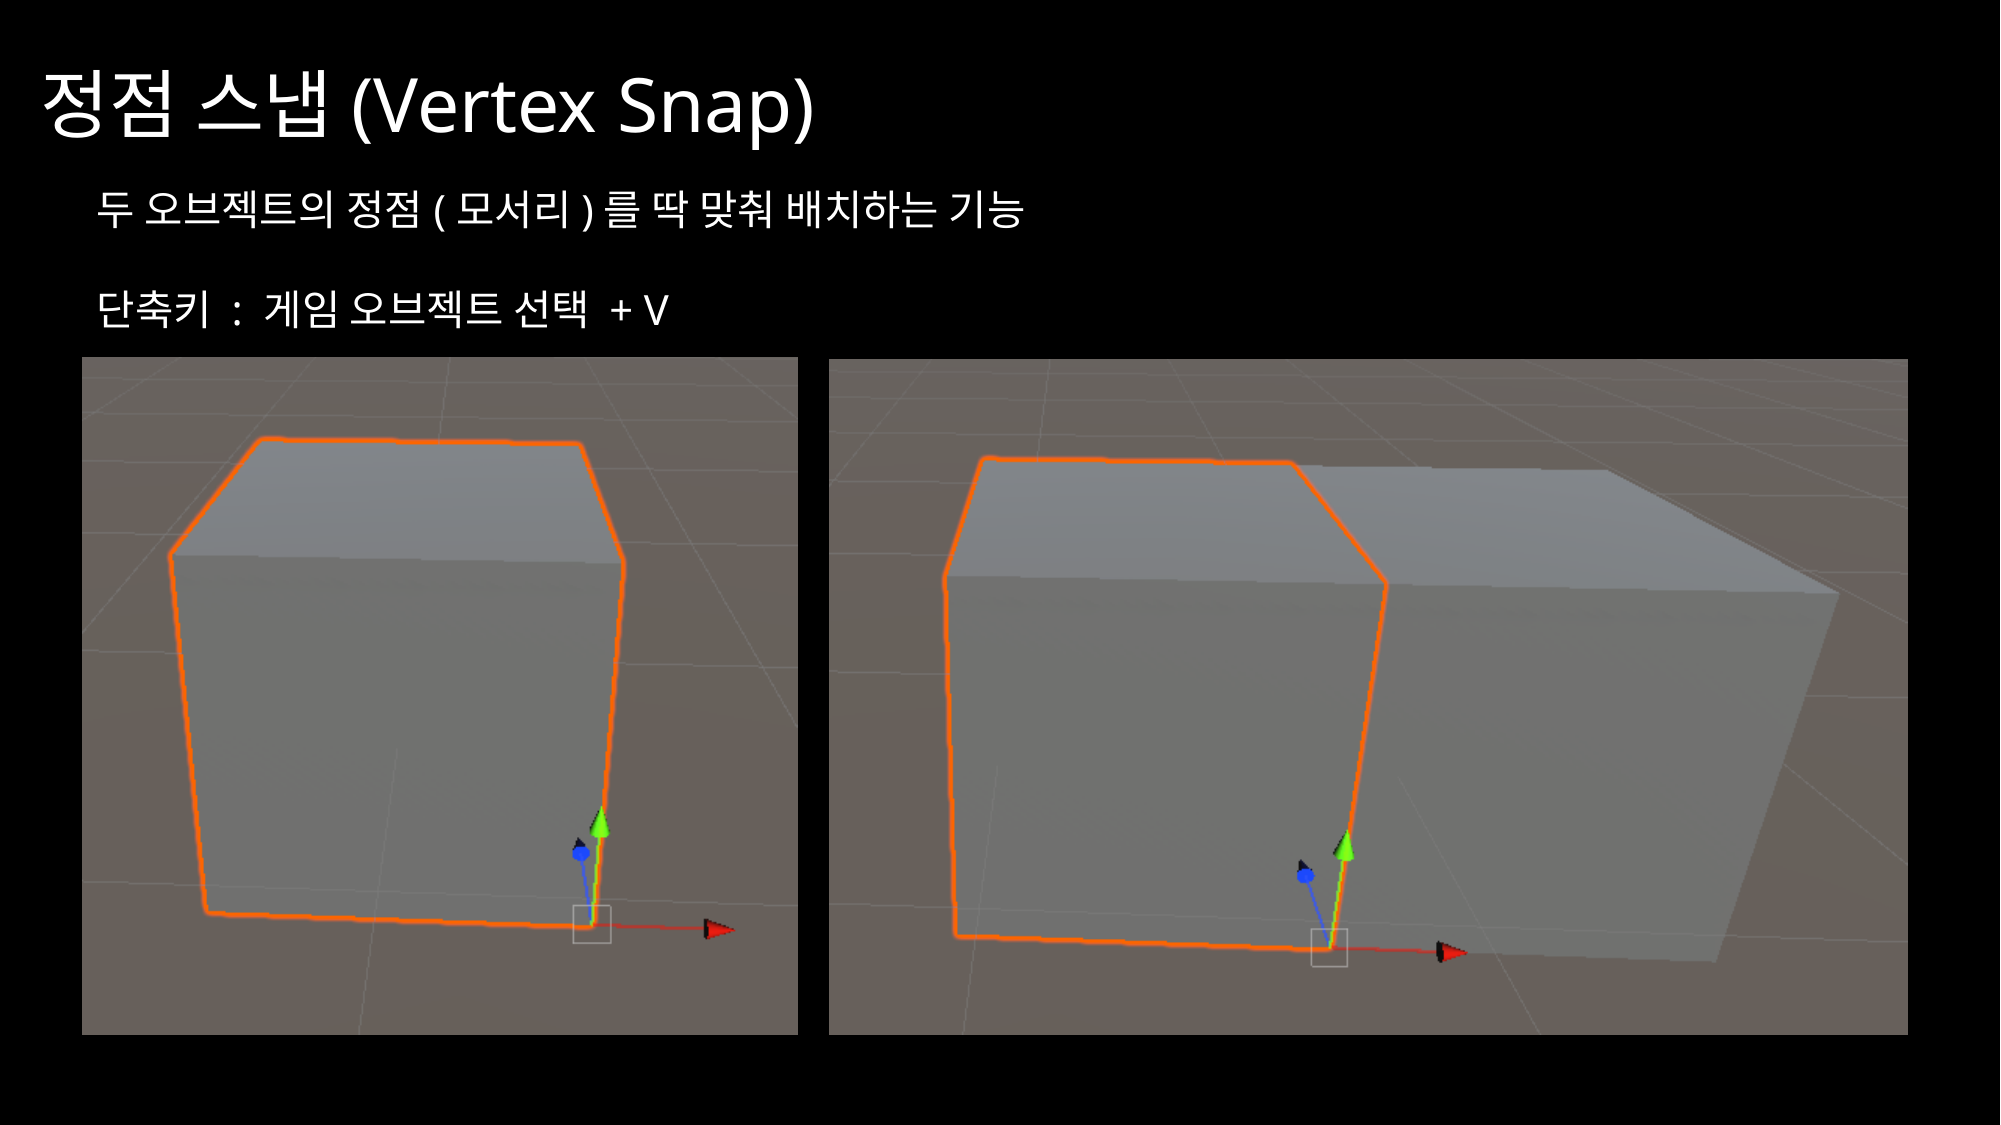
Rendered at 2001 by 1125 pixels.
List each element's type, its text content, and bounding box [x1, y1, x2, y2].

text_box 두 오브젝트의 정점(모서리)를 딱 맞춰 배치하는 기능 단축키 : 게임 오브젝트 선택 + V [89, 176, 1901, 342]
picture [829, 358, 1909, 1035]
picture [81, 357, 798, 1035]
text_box 정점 스냅(Vertex Snap) [32, 0, 1743, 218]
